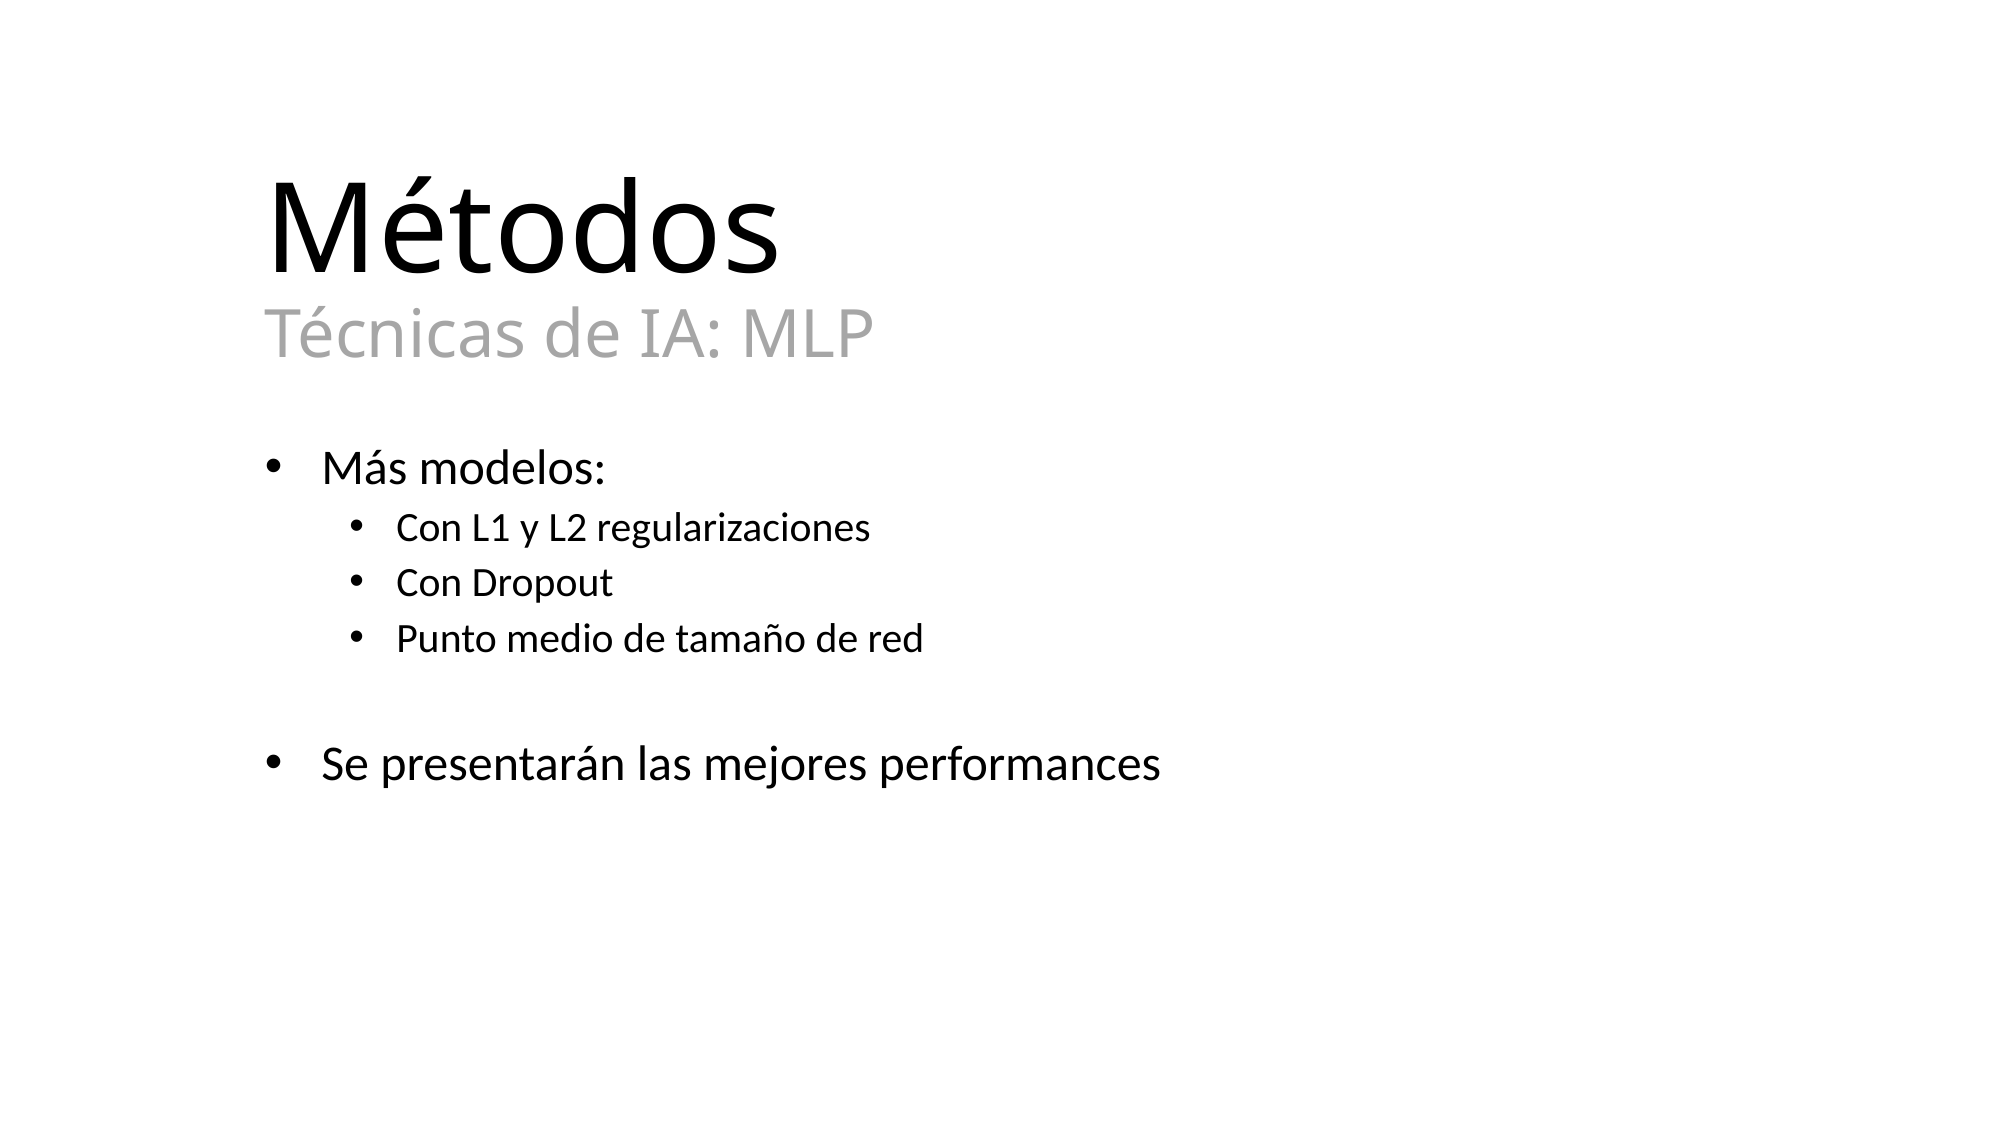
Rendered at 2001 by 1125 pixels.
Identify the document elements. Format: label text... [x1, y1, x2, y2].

title Métodos Técnicas de IA: MLP [249, 121, 1750, 380]
subtitle Más modelos: Con L1 y L2 regularizaciones Con Dropout Punto medio de tamaño de red Se presentarán las mejores performances [249, 433, 1750, 896]
